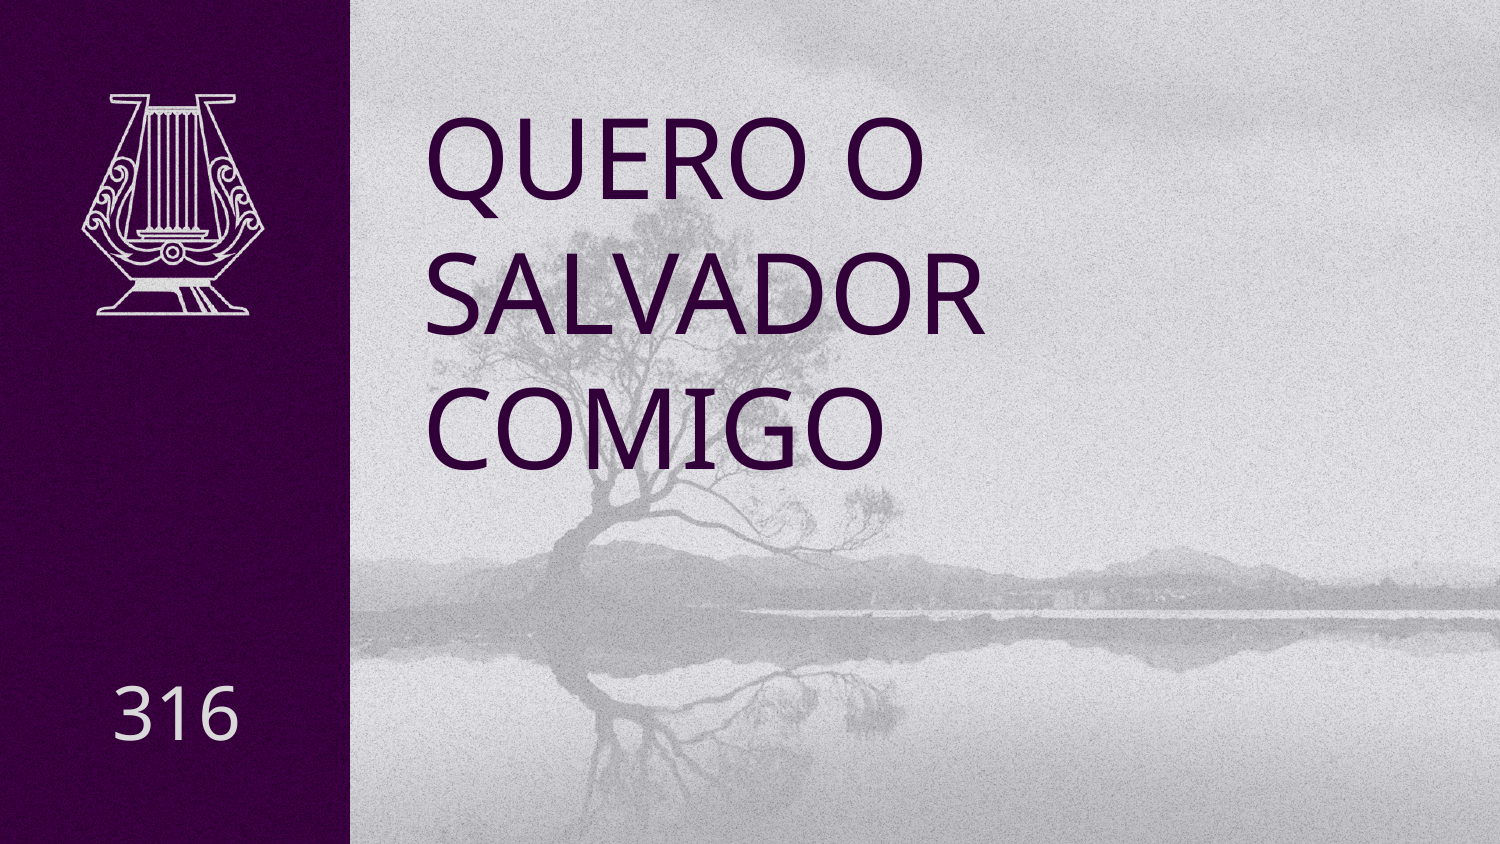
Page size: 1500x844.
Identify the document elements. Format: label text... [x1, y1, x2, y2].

picture [0, 0, 1500, 844]
title QUERO O SALVADOR COMIGO [407, 79, 1447, 777]
list 316 [76, 658, 278, 765]
